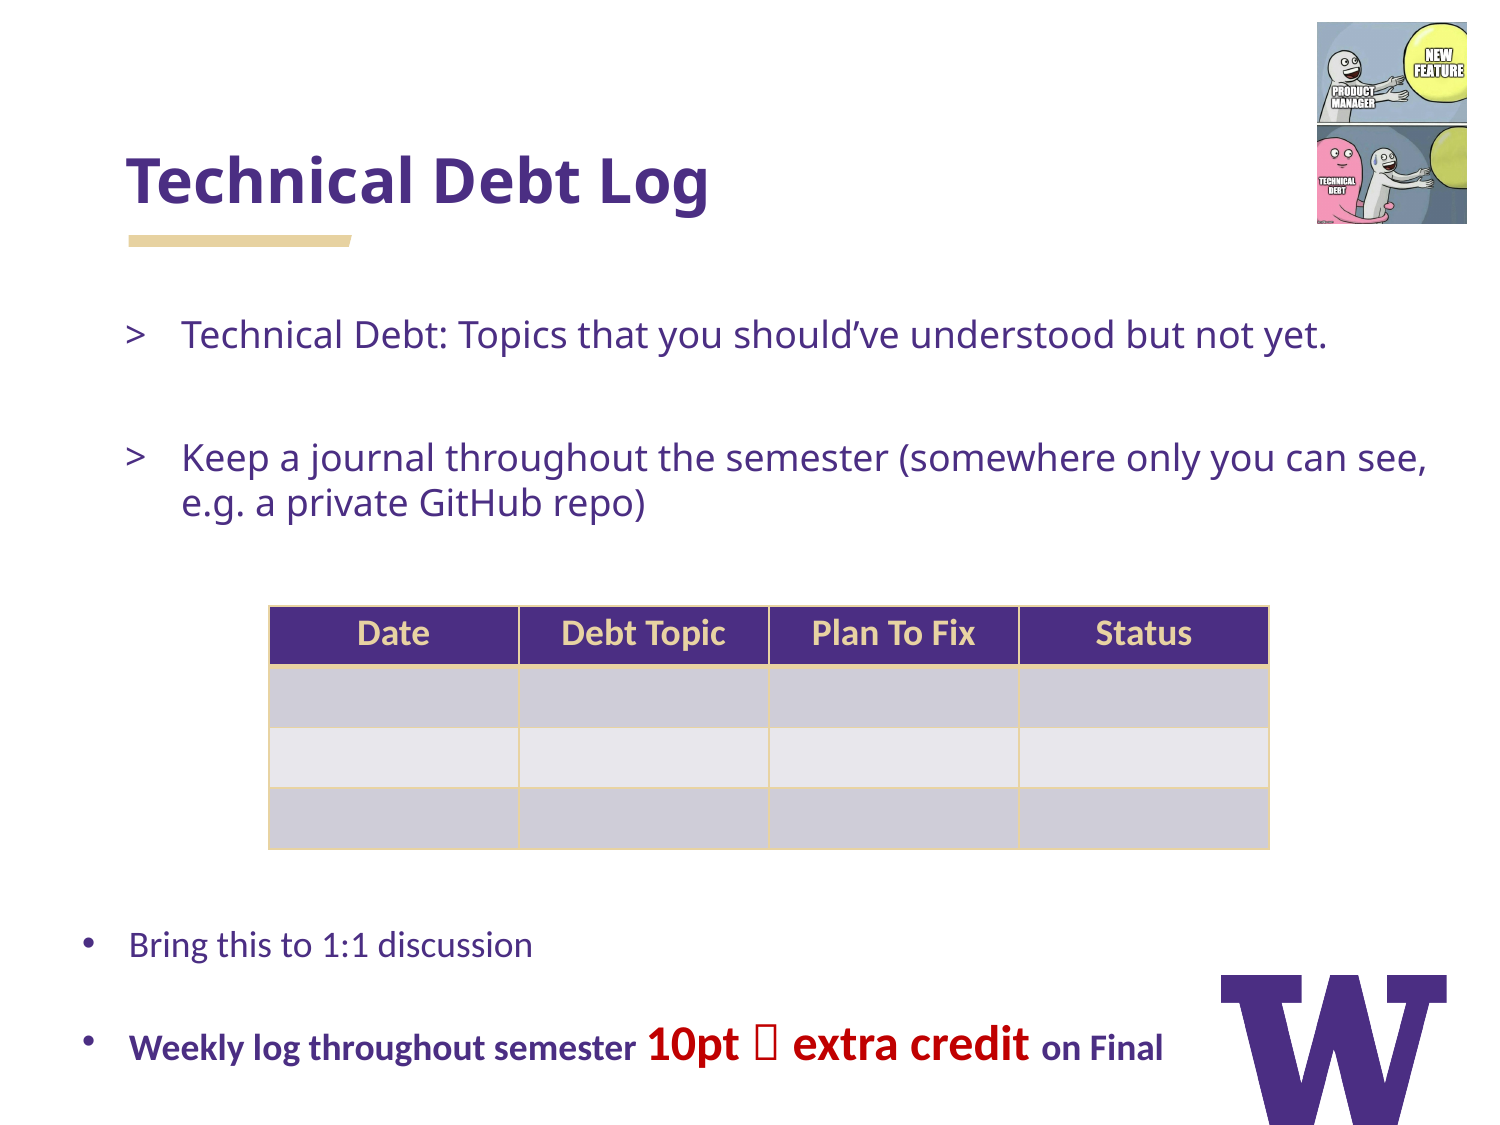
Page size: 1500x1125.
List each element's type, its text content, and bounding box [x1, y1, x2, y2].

table_cell [270, 789, 518, 848]
table_cell [520, 669, 768, 727]
table_cell [270, 728, 518, 787]
text_box Bring this to 1:1 discussion Weekly log throughout semester 10pt  extra credit on Final [67, 912, 1180, 1123]
table_cell [520, 728, 768, 787]
table_cell [770, 728, 1018, 787]
picture [128, 235, 352, 247]
table_header Status [1020, 607, 1268, 664]
table_cell [770, 669, 1018, 727]
table_header Date [270, 607, 518, 664]
table_cell [1020, 789, 1268, 848]
table_cell [1020, 728, 1268, 787]
picture [1221, 975, 1447, 1125]
table_cell [770, 789, 1018, 848]
title Technical Debt Log [110, 60, 1312, 224]
table_cell [520, 789, 768, 848]
table_header Plan To Fix [770, 607, 1018, 664]
table_header Debt Topic [520, 607, 768, 664]
picture [1317, 22, 1468, 224]
list Technical Debt: Topics that you should’ve understood but not yet. Keep a journal throughout the semester (somewhere only you can see, e.g. a private GitHub repo) [110, 303, 1455, 565]
table_cell [1020, 669, 1268, 727]
table_cell [270, 669, 518, 727]
